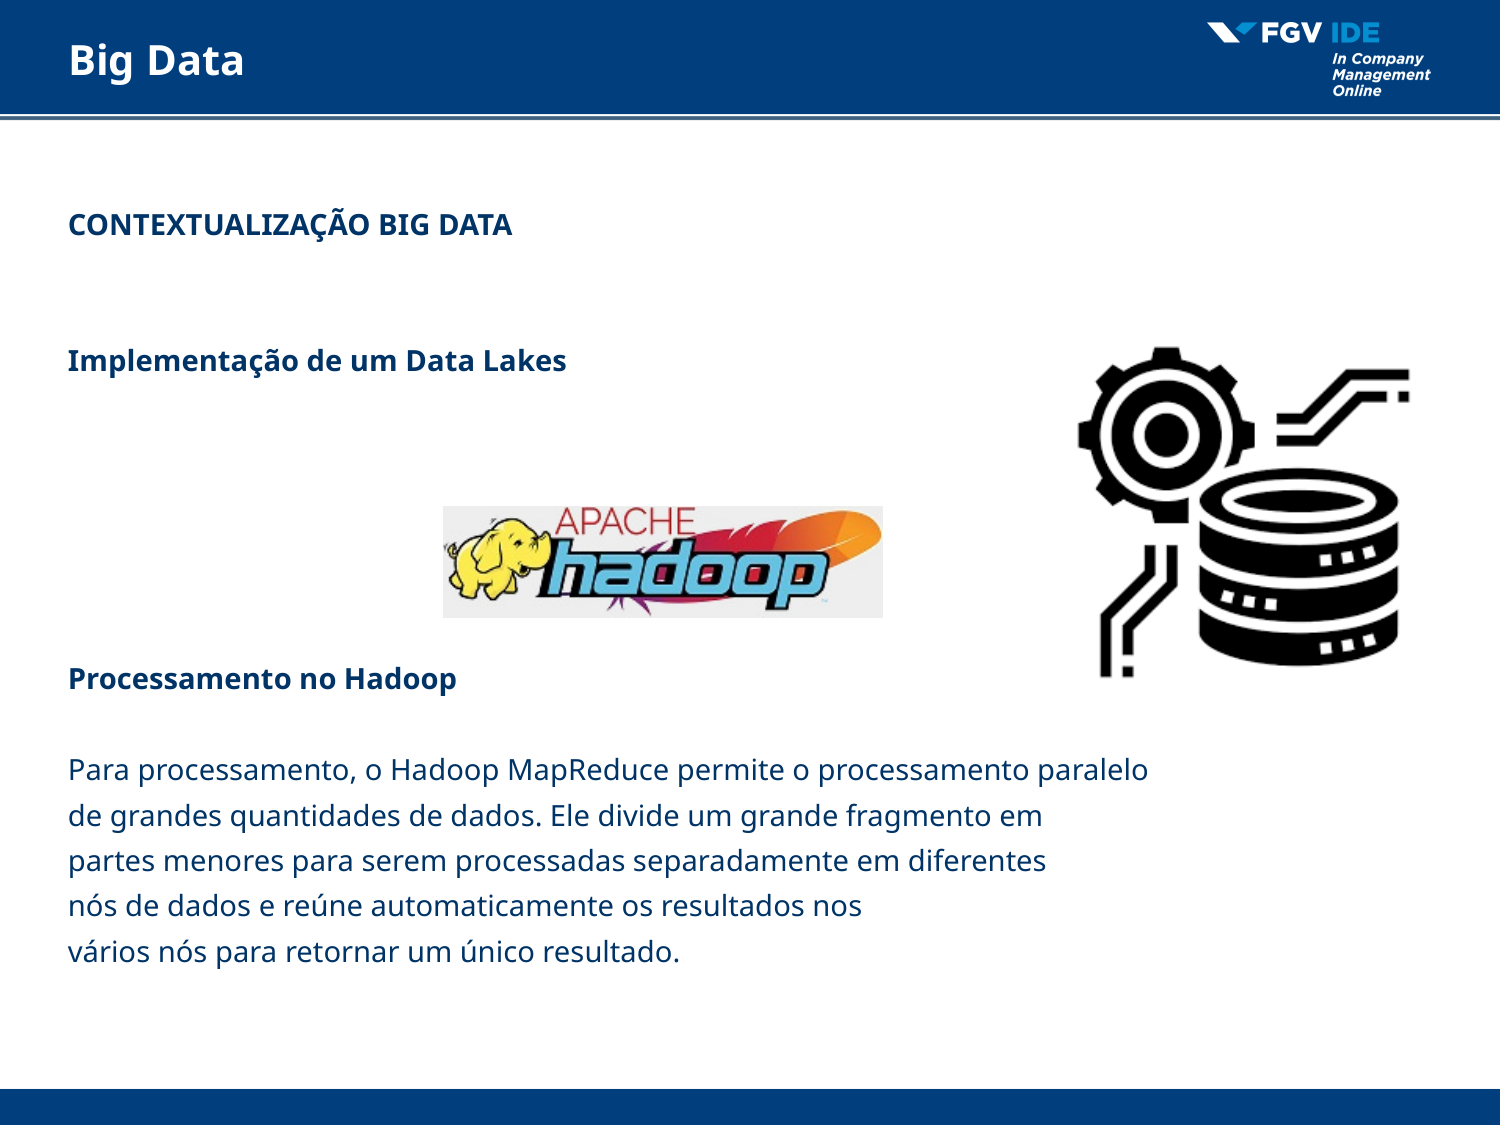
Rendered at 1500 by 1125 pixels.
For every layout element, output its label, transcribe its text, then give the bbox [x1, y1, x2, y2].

list CONTEXTUALIZAÇÃO BIG DATA Implementação de um Data Lakes Processamento no Hadoop Para processamento, o Hadoop MapReduce permite o processamento paralelo de grandes quantidades de dados. Ele divide um grande fragmento em partes menores para serem processadas separadamente em diferentes nós de dados e reúne automaticamente os resultados nos vários nós para retornar um único resultado. Fonte: UNECE Statistics wikis [53, 149, 1447, 1059]
text_box Big Data [53, 26, 881, 95]
picture [0, 0, 1500, 1125]
